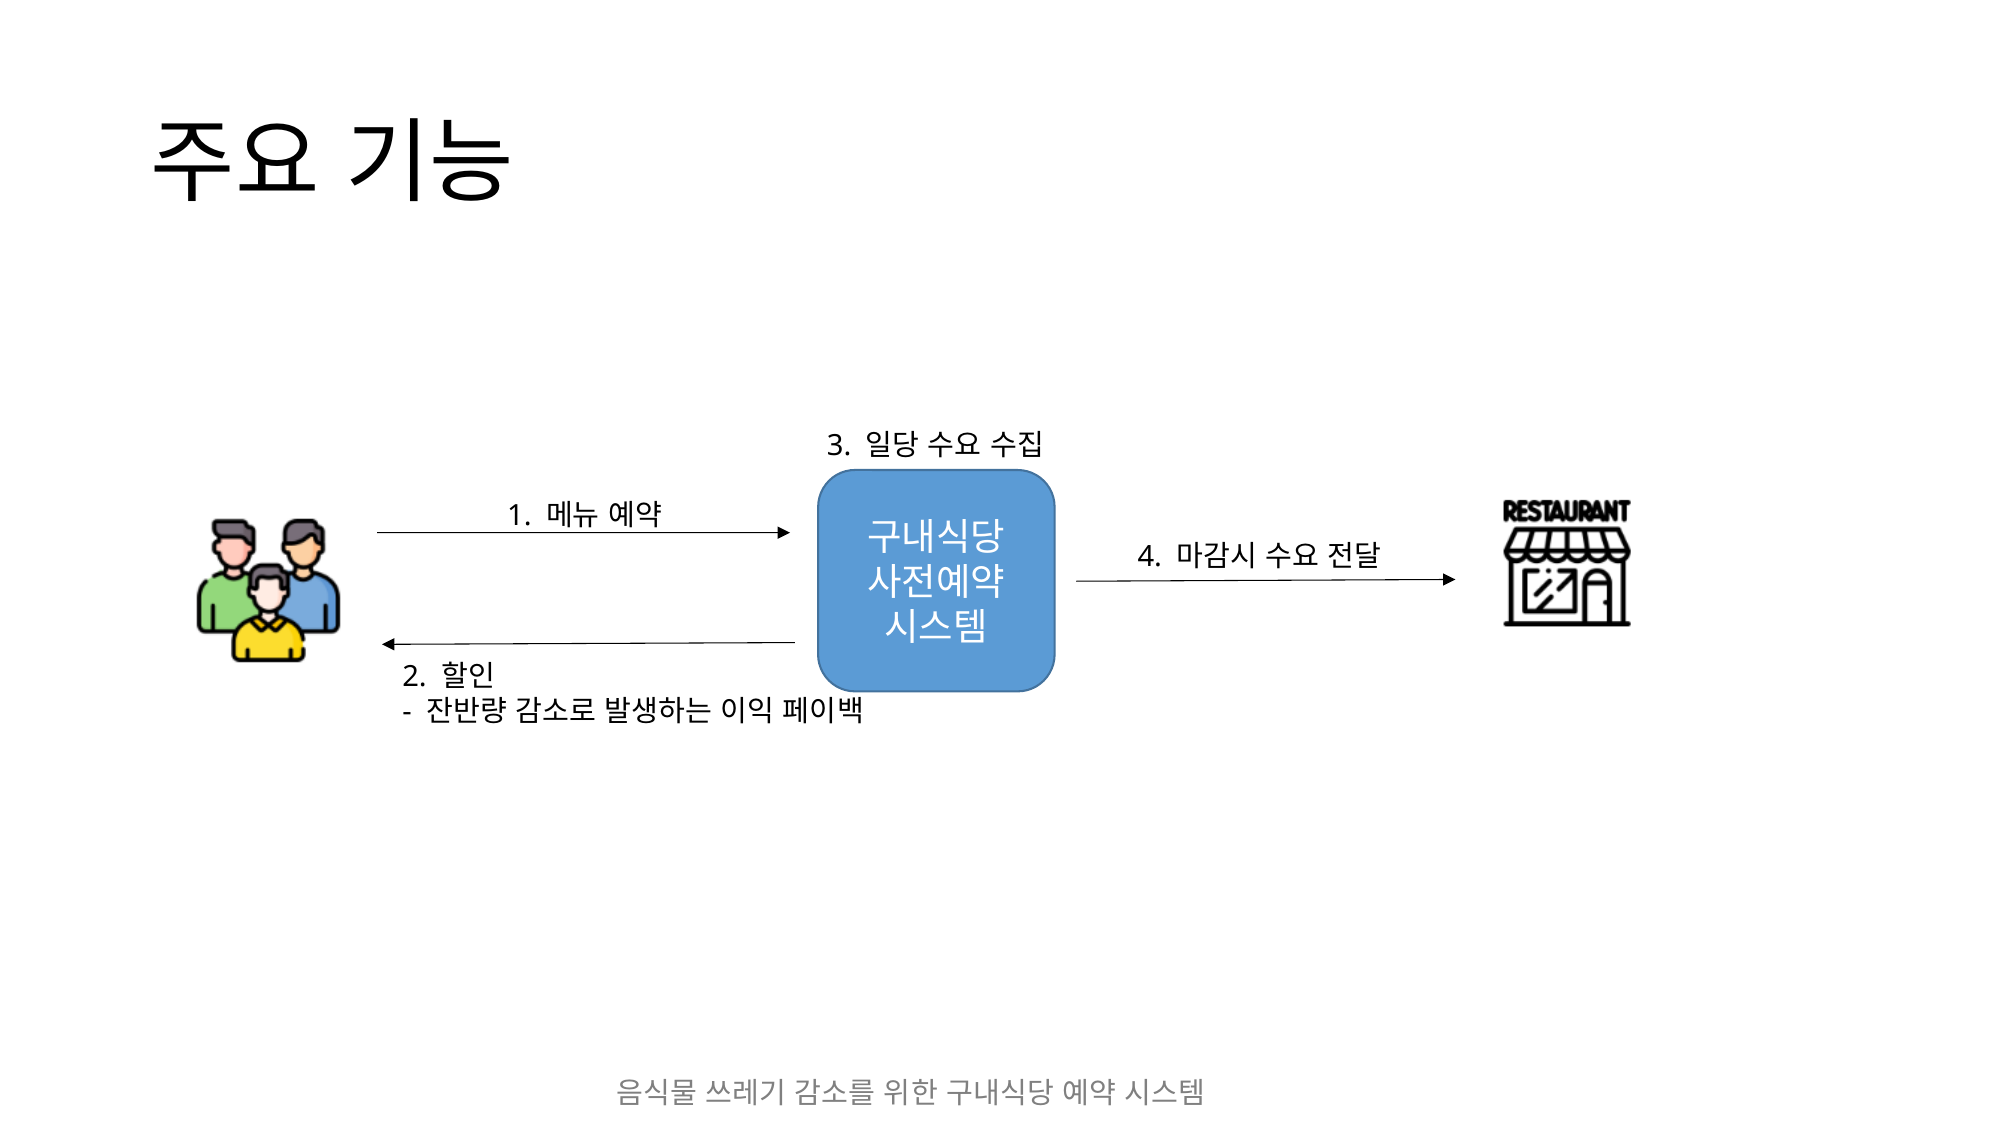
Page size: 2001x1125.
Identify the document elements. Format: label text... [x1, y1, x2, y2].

text_box 1. 메뉴 예약 [492, 488, 885, 539]
text_box 음식물 쓰레기 감소를 위한 구내식당 예약 시스템 [601, 1067, 1349, 1118]
picture [174, 498, 362, 674]
picture [1474, 477, 1661, 648]
title 주요 기능 [135, 56, 1861, 274]
text_box 3. 일당 수요 수집 [811, 418, 1128, 469]
text_box 4. 마감시 수요 전달 [1122, 529, 1474, 580]
text_box 구내식당 사전예약 시스템 [817, 469, 1056, 693]
text_box 2. 할인 - 잔반량 감소로 발생하는 이익 페이백 [387, 649, 918, 735]
